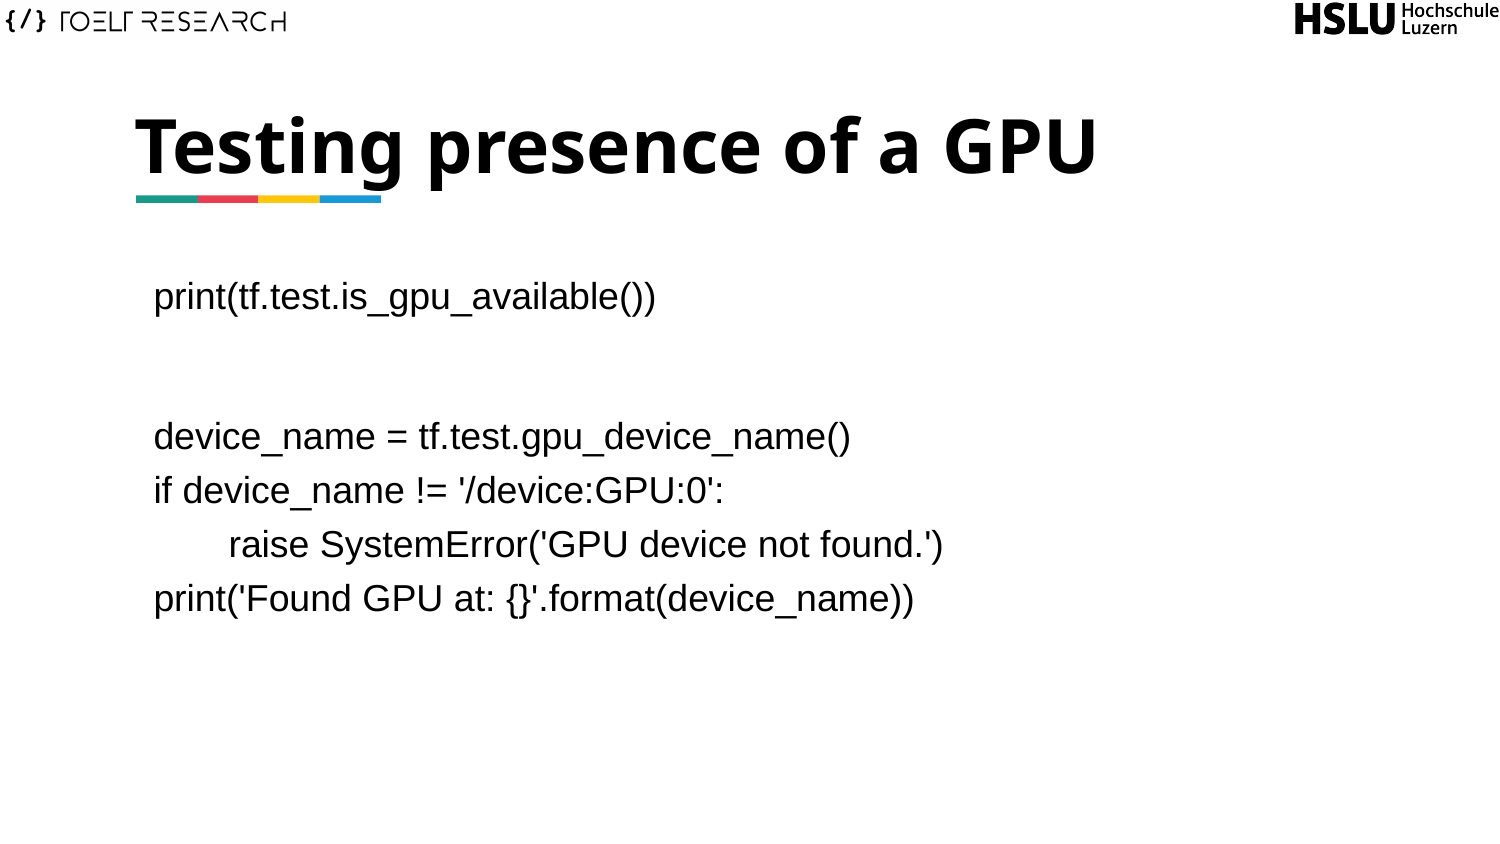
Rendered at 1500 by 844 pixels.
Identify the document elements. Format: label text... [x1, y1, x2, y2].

text_box device_name = tf.test.gpu_device_name() if device_name != '/device:GPU:0': raise SystemError('GPU device not found.') print('Found GPU at: {}'.format(device_name)) [128, 378, 1491, 641]
picture [0, 0, 291, 41]
title Testing presence of a GPU [119, 83, 1381, 172]
picture [1295, 2, 1499, 35]
text_box print(tf.test.is_gpu_available()) [128, 240, 1491, 344]
